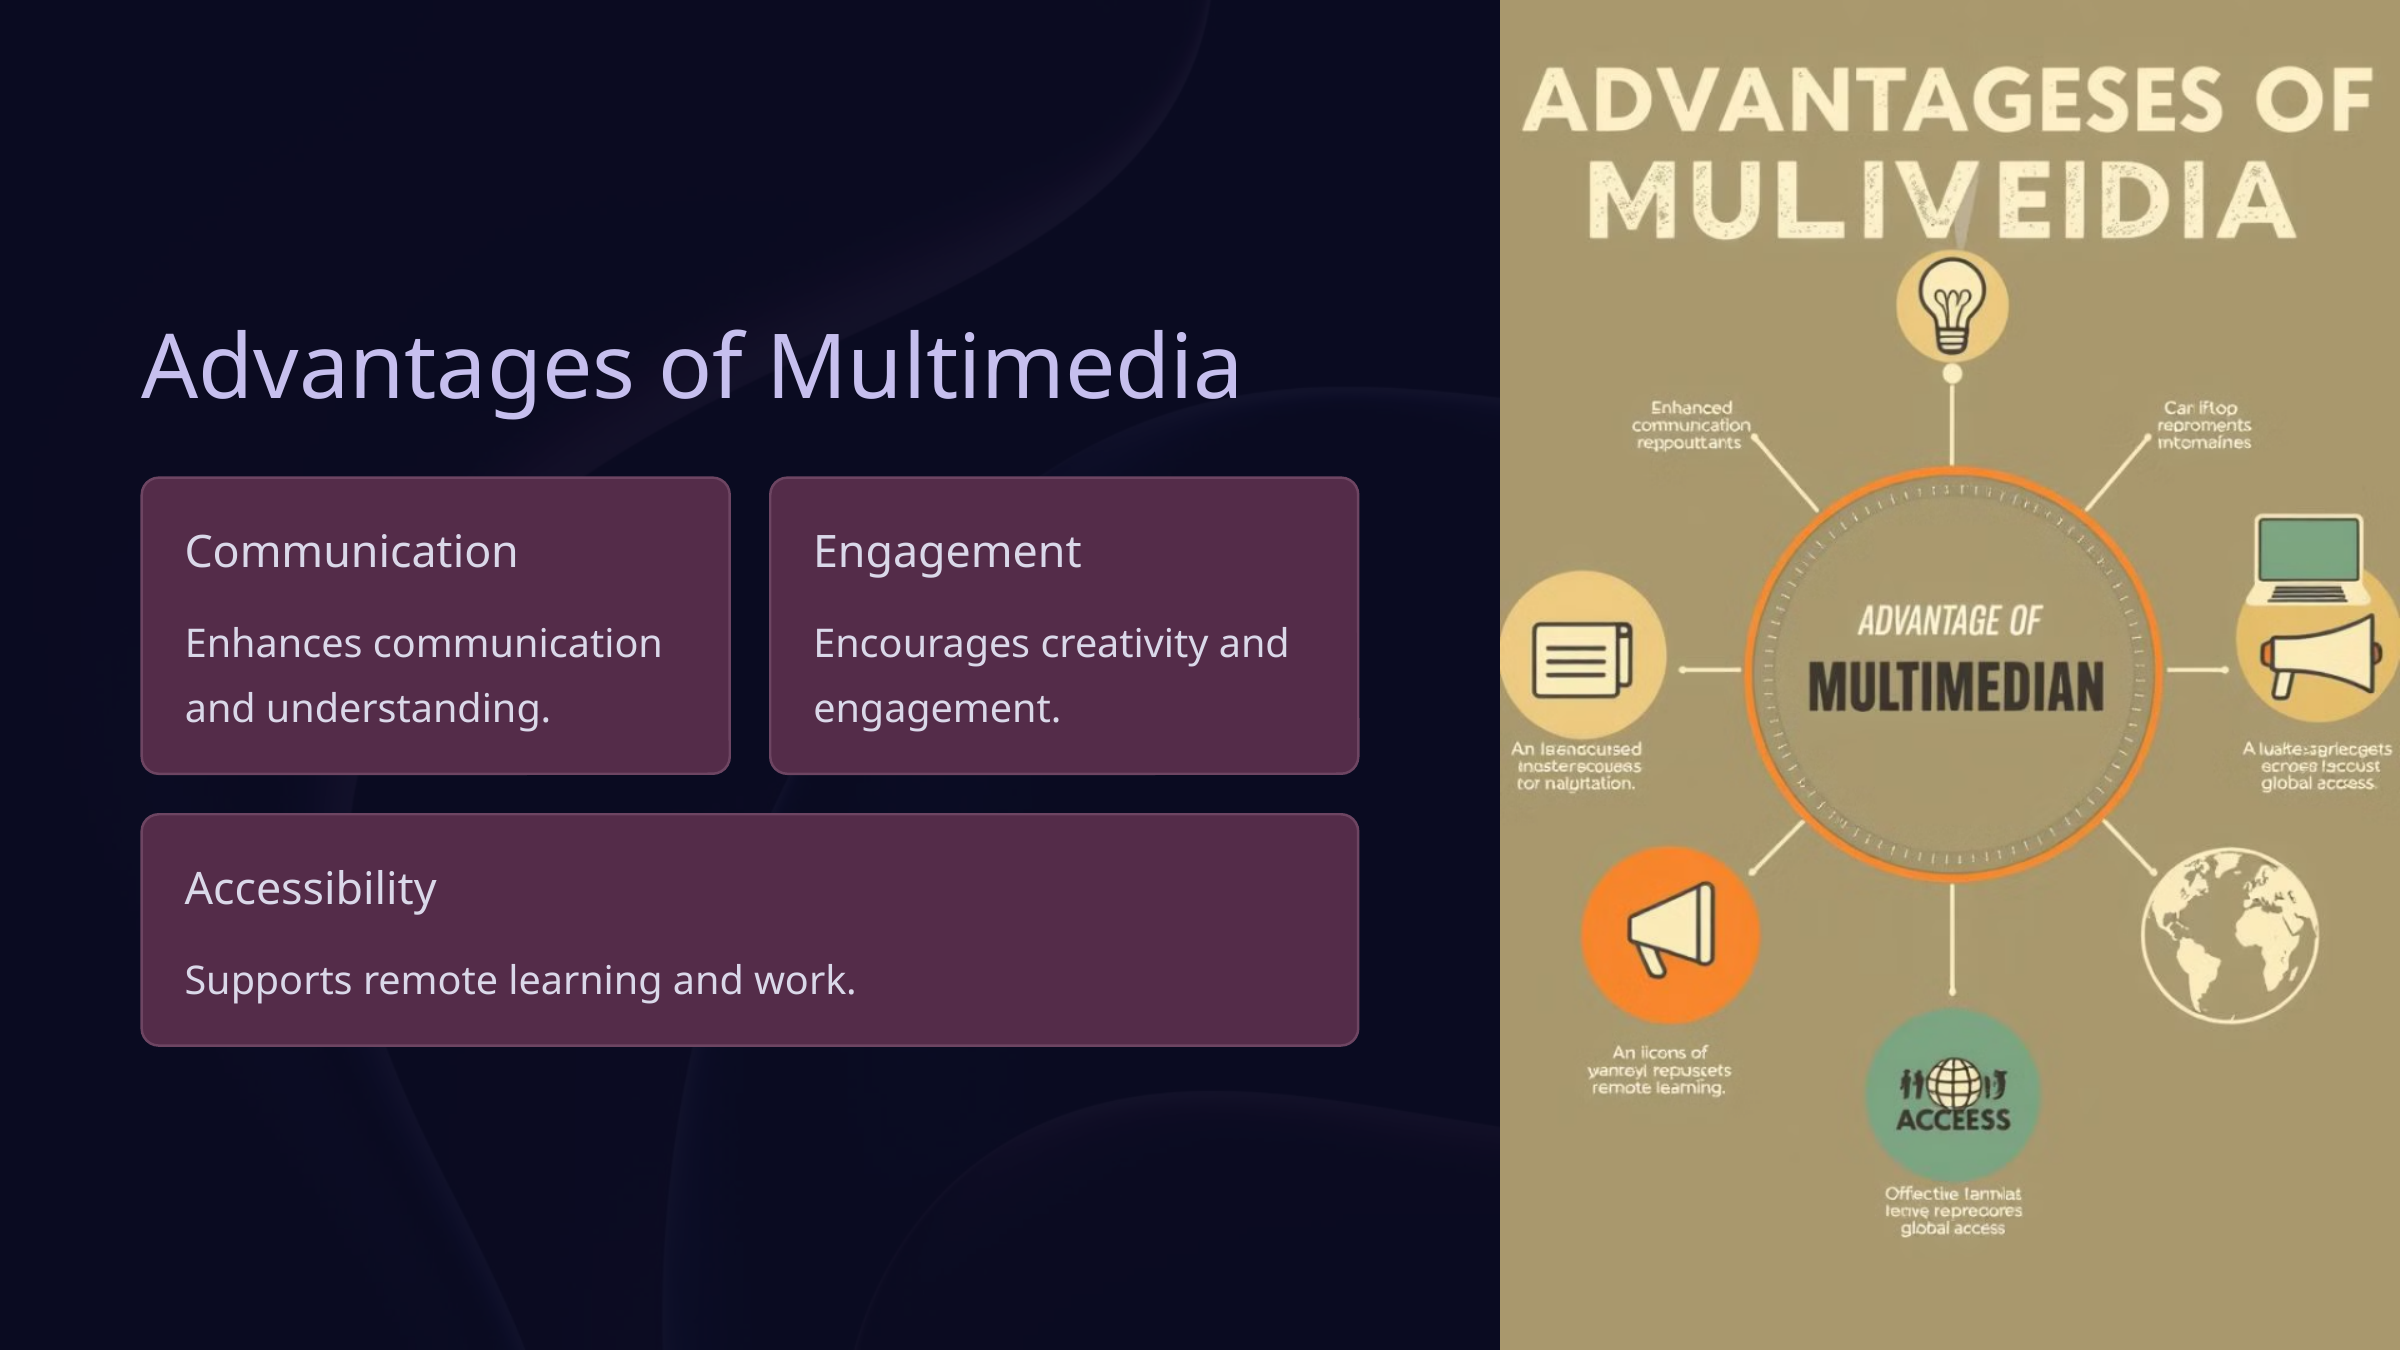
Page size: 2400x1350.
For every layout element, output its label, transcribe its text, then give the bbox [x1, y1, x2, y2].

text_box [141, 477, 730, 774]
text_box Accessibility [184, 857, 635, 914]
text_box Communication [184, 520, 635, 577]
text_box [770, 477, 1359, 774]
text_box Supports remote learning and work. [184, 937, 1316, 1003]
text_box Enhances communication and understanding. [184, 601, 687, 731]
text_box Engagement [813, 520, 1264, 577]
picture [1499, 0, 2400, 1350]
text_box [141, 814, 1359, 1046]
text_box Advantages of Multimedia [141, 304, 1297, 417]
text_box Encourages creativity and engagement. [813, 601, 1316, 731]
